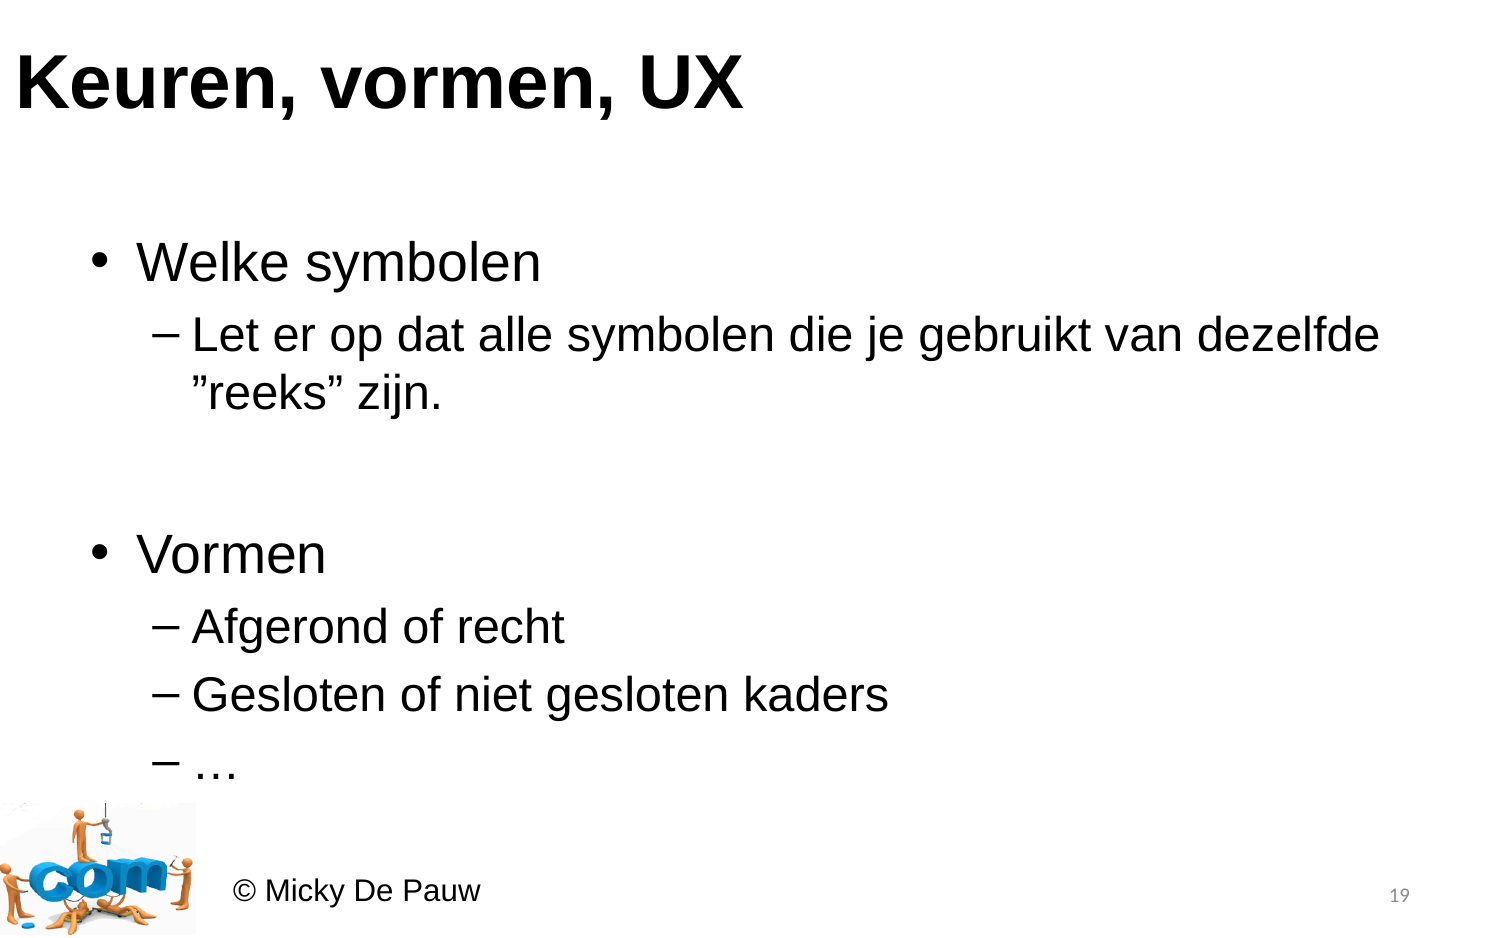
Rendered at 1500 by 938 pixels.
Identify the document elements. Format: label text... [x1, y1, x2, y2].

picture [0, 803, 196, 935]
slide_number 19 [1074, 868, 1425, 919]
list Welke symbolen Let er op dat alle symbolen die je gebruikt van dezelfde ”reeks” zijn. Vormen Afgerond of recht Gesloten of niet gesloten kaders … [74, 218, 1426, 838]
title Keuren, vormen, UX [0, 0, 1349, 157]
